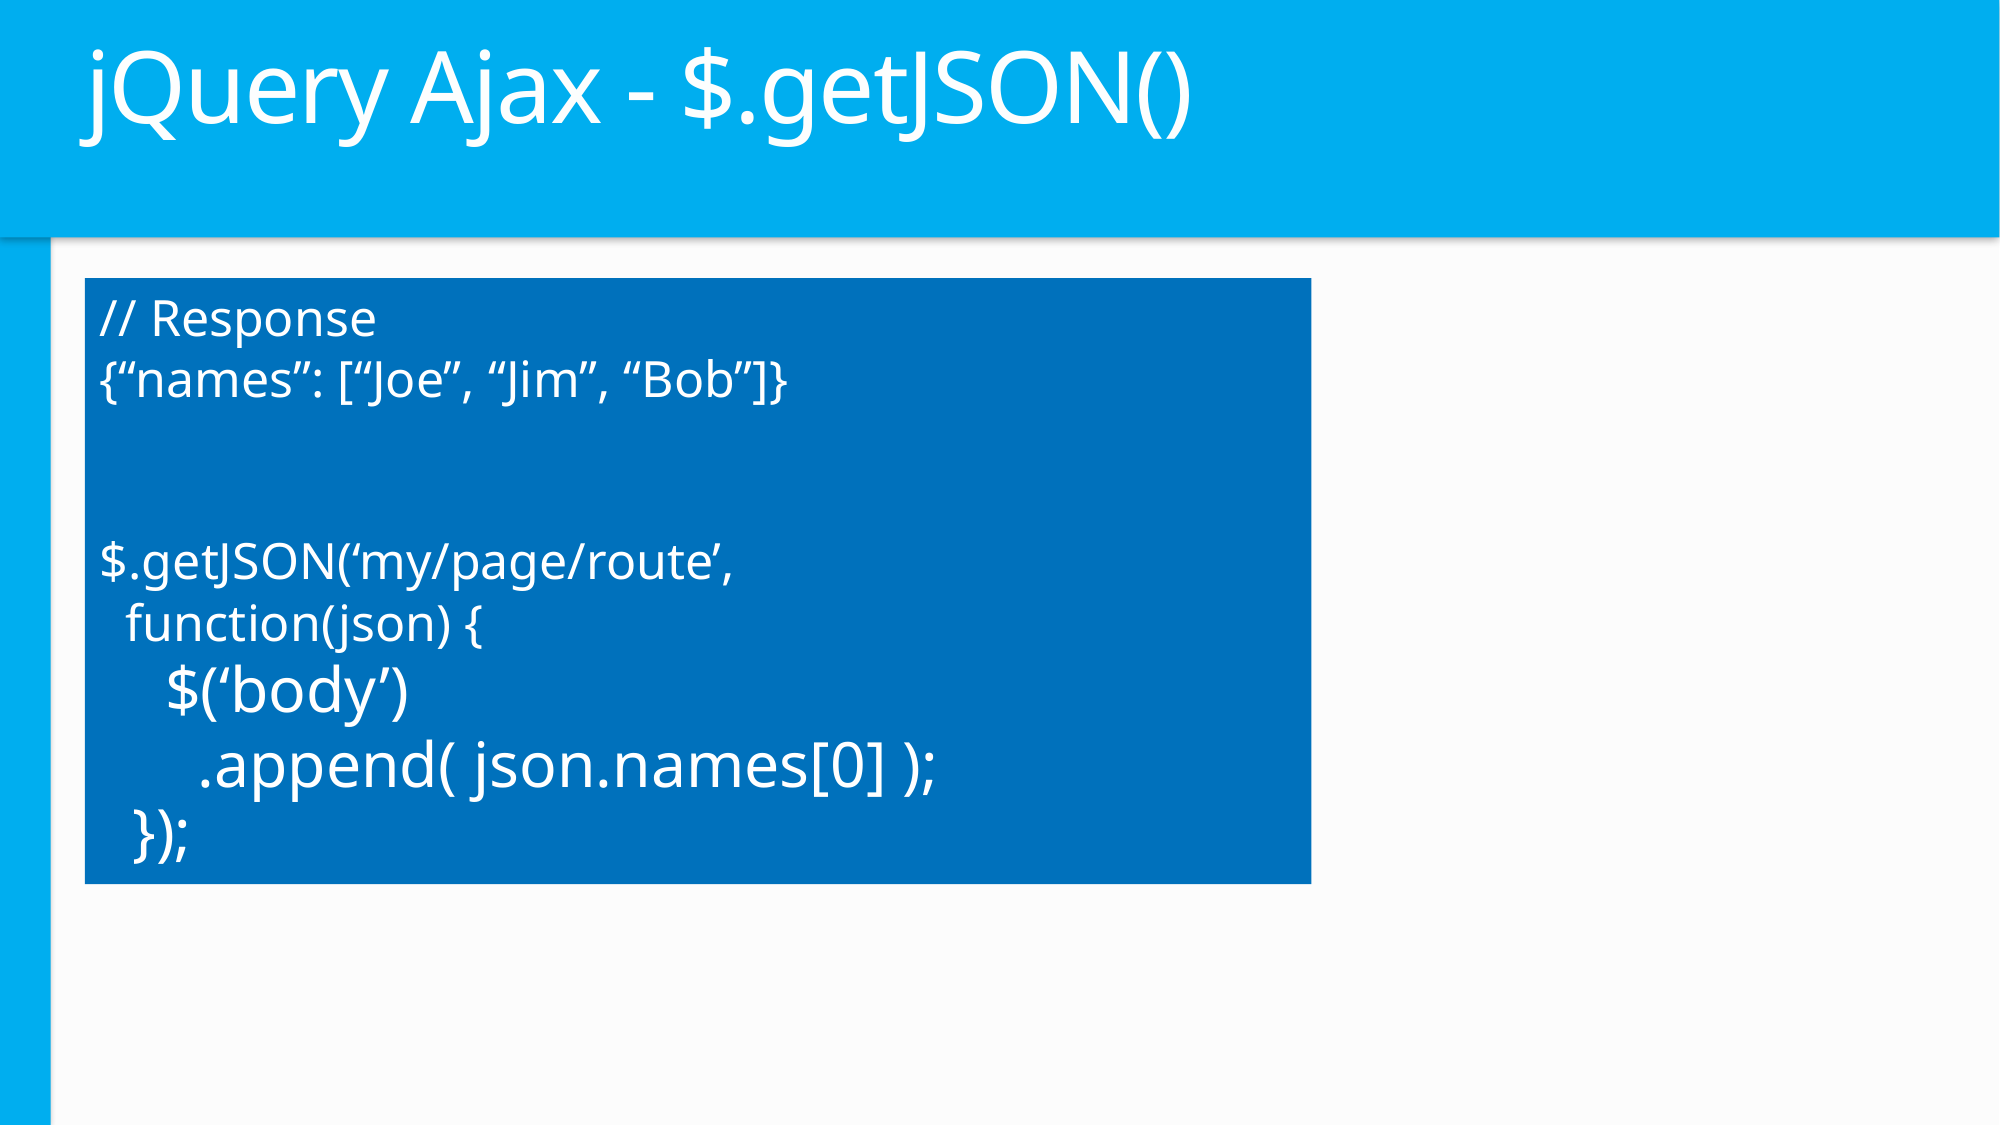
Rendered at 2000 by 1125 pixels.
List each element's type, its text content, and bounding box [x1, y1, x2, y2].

title jQuery Ajax - $.getJSON() [85, 37, 1914, 147]
list // Response {“names”: [“Joe”, “Jim”, “Bob”]} $.getJSON(‘my/page/route’, function(json) { $(‘body’) .append( json.names[0] ); }); [84, 278, 1312, 885]
